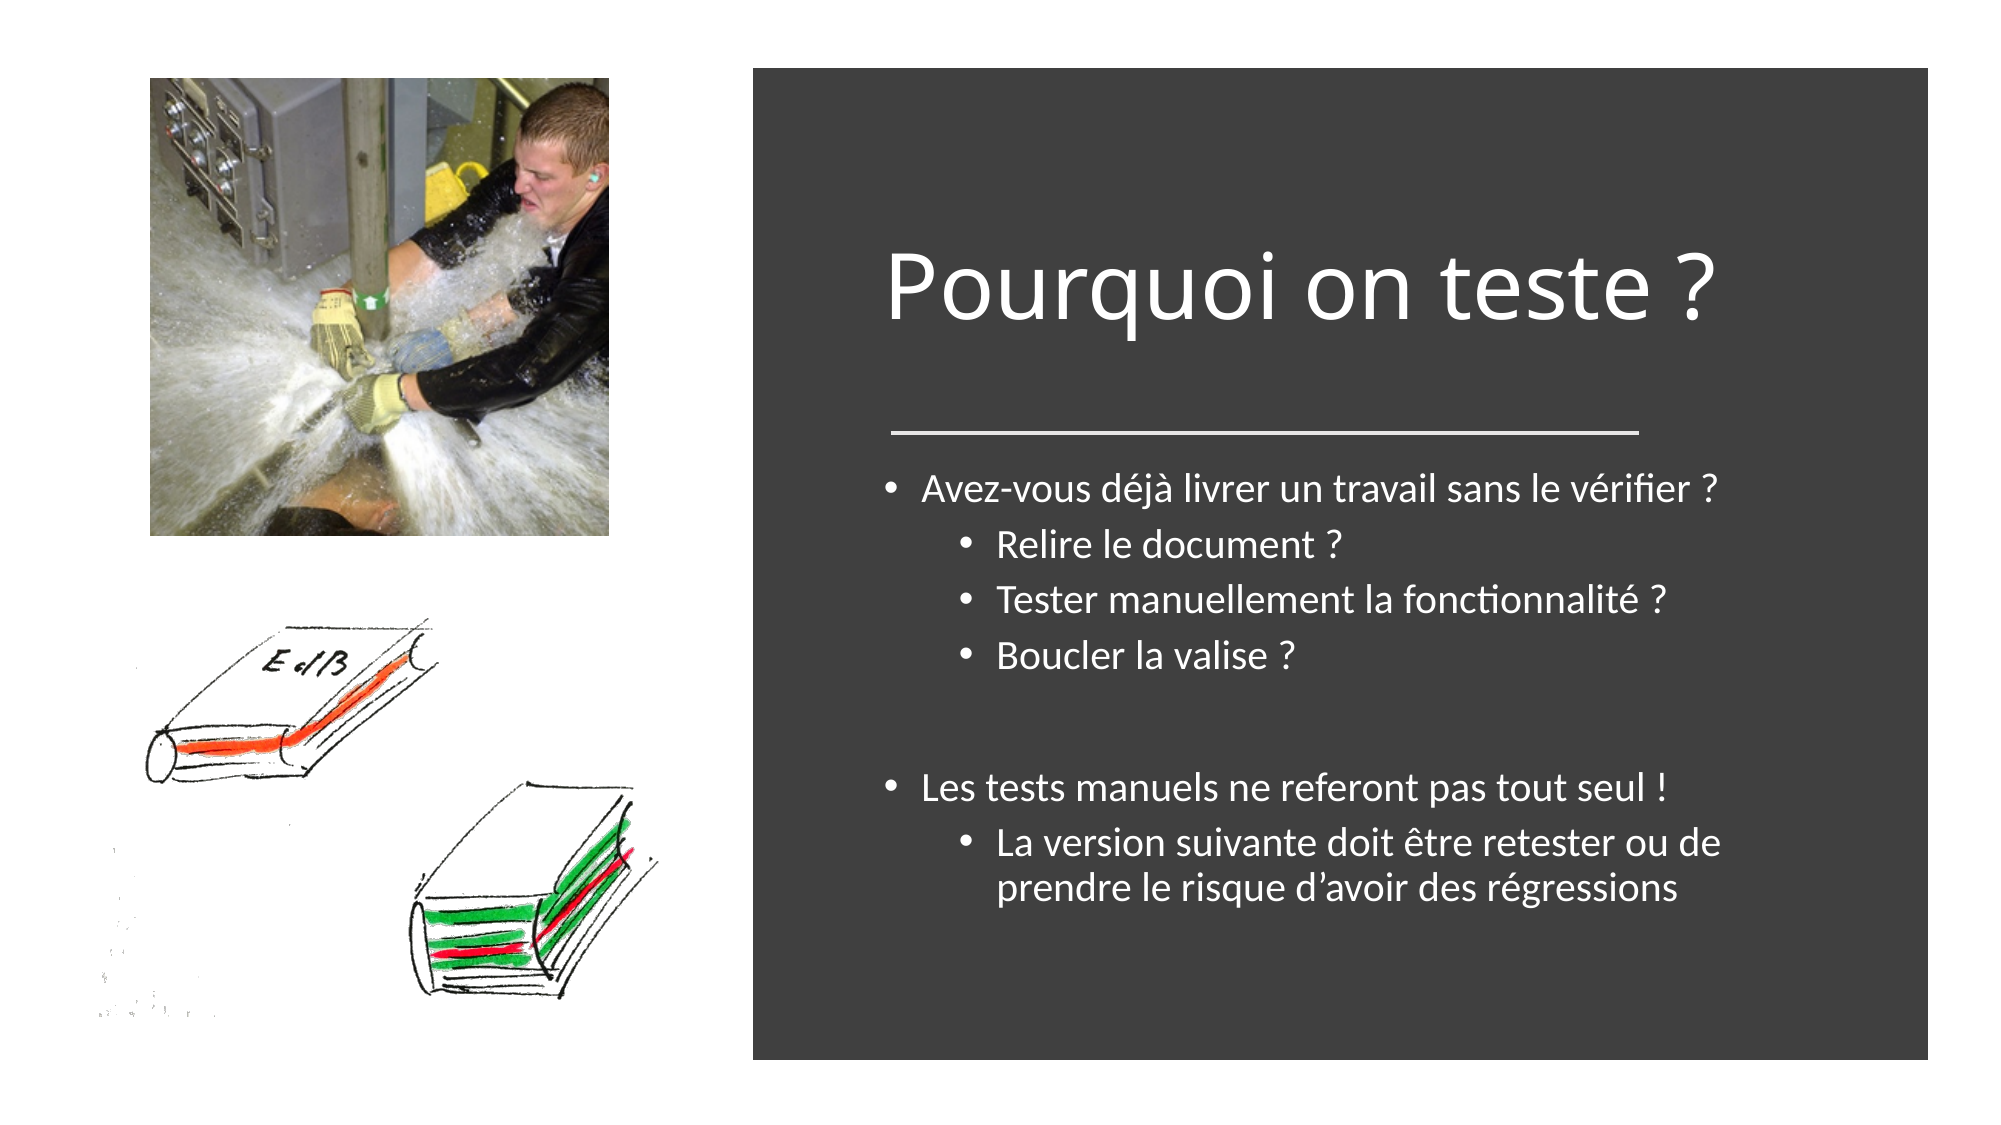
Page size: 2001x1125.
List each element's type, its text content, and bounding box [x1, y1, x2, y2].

picture [89, 588, 669, 1047]
title Pourquoi on teste ? [869, 172, 1795, 407]
list Avez-vous déjà livrer un travail sans le vérifier ? Relire le document ? Tester manuellement la fonctionnalité ? Boucler la valise ? Les tests manuels ne referont pas tout seul ! La version suivante doit être retester ou de prendre le risque d’avoir des régressions [869, 459, 1812, 950]
text_box [762, 77, 1918, 1050]
picture [150, 78, 609, 537]
